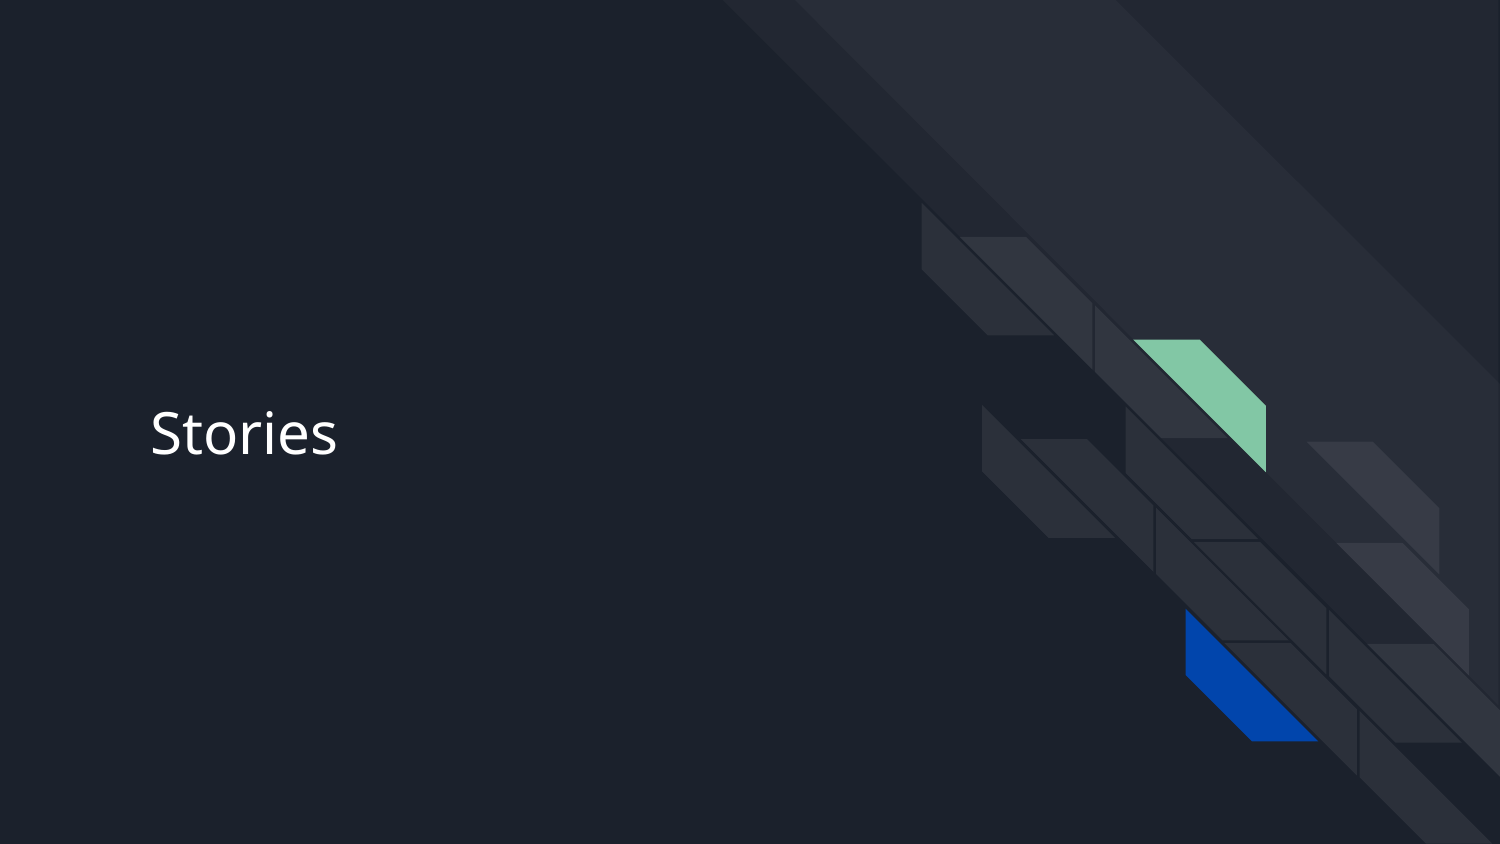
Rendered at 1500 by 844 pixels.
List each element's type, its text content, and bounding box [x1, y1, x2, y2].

title Stories [135, 336, 888, 526]
